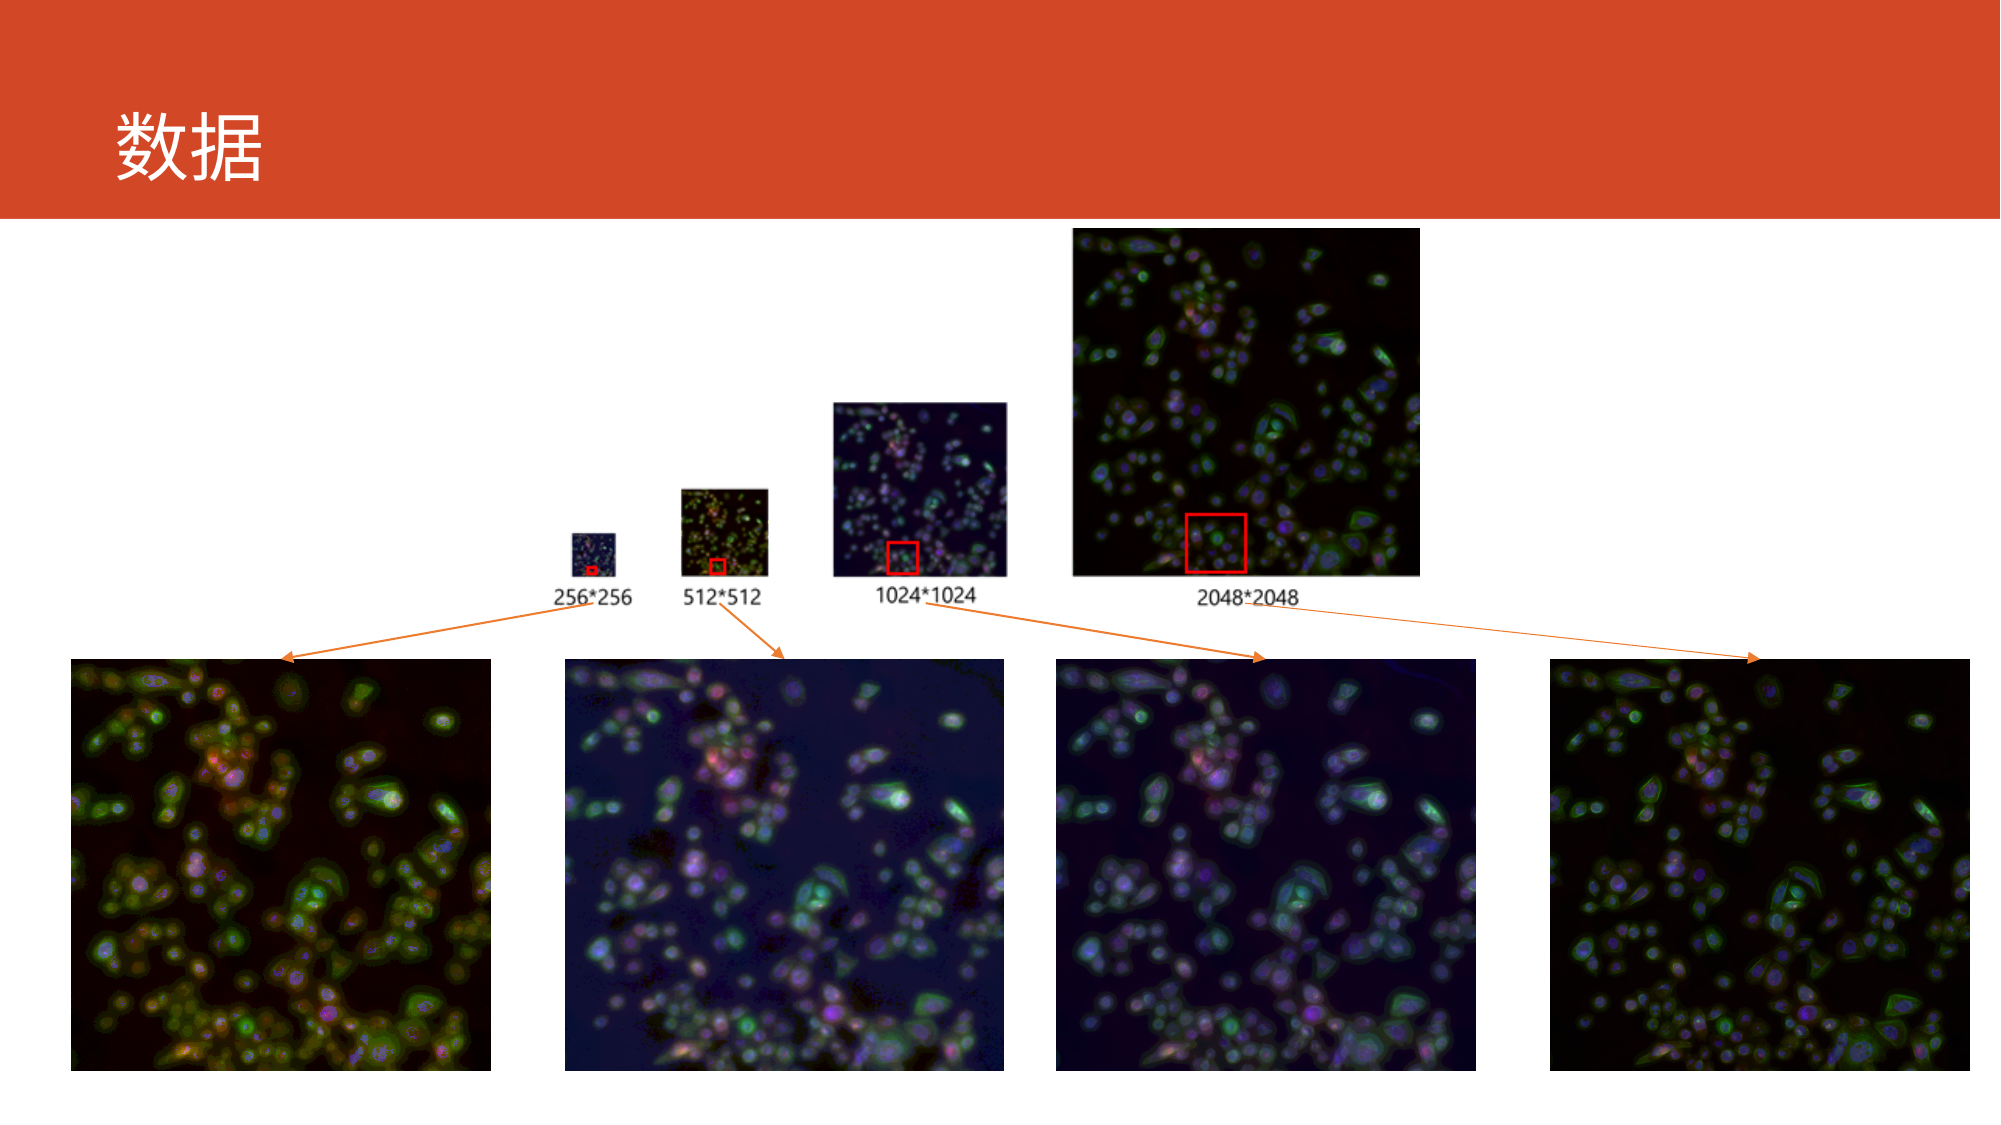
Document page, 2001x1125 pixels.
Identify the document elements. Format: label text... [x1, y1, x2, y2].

picture [1056, 660, 1476, 1071]
picture [1550, 659, 1970, 1071]
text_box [719, 603, 785, 660]
title 数据 [99, 0, 1863, 199]
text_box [1245, 603, 1761, 660]
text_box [280, 603, 594, 660]
picture [71, 659, 491, 1071]
picture [565, 659, 1004, 1071]
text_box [925, 603, 1245, 660]
picture [540, 228, 1420, 641]
